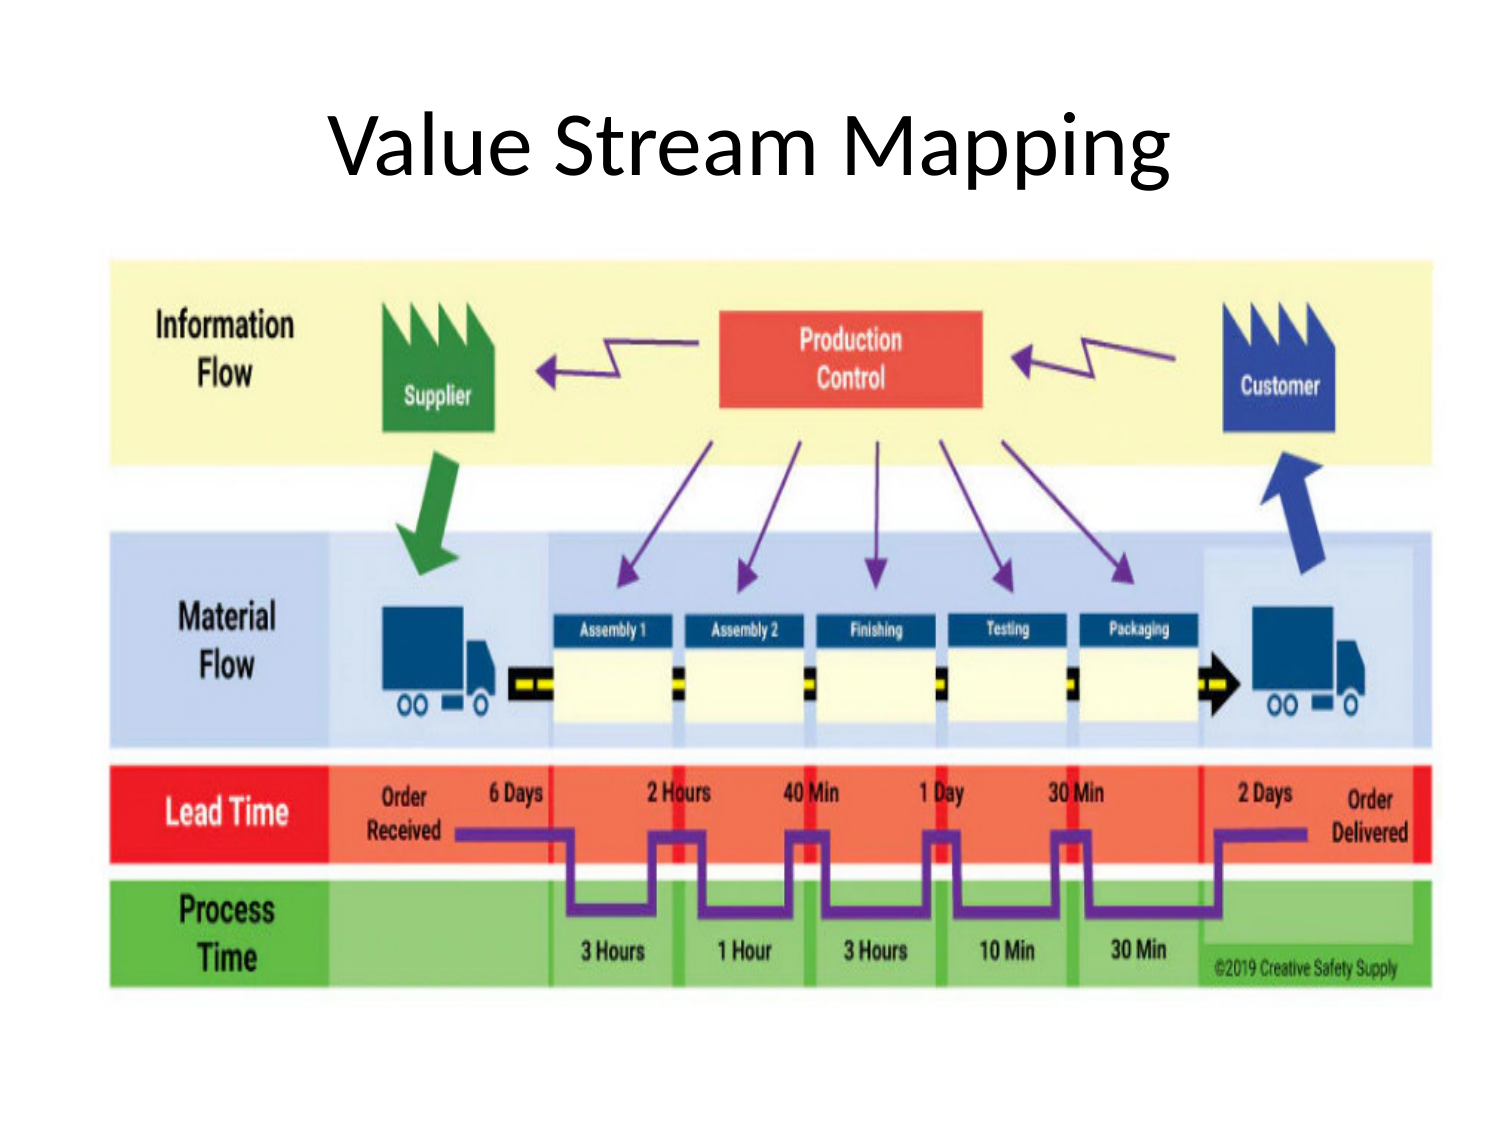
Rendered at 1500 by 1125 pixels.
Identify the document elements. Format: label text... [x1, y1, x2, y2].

title Value Stream Mapping [75, 45, 1425, 230]
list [74, 232, 1463, 1013]
